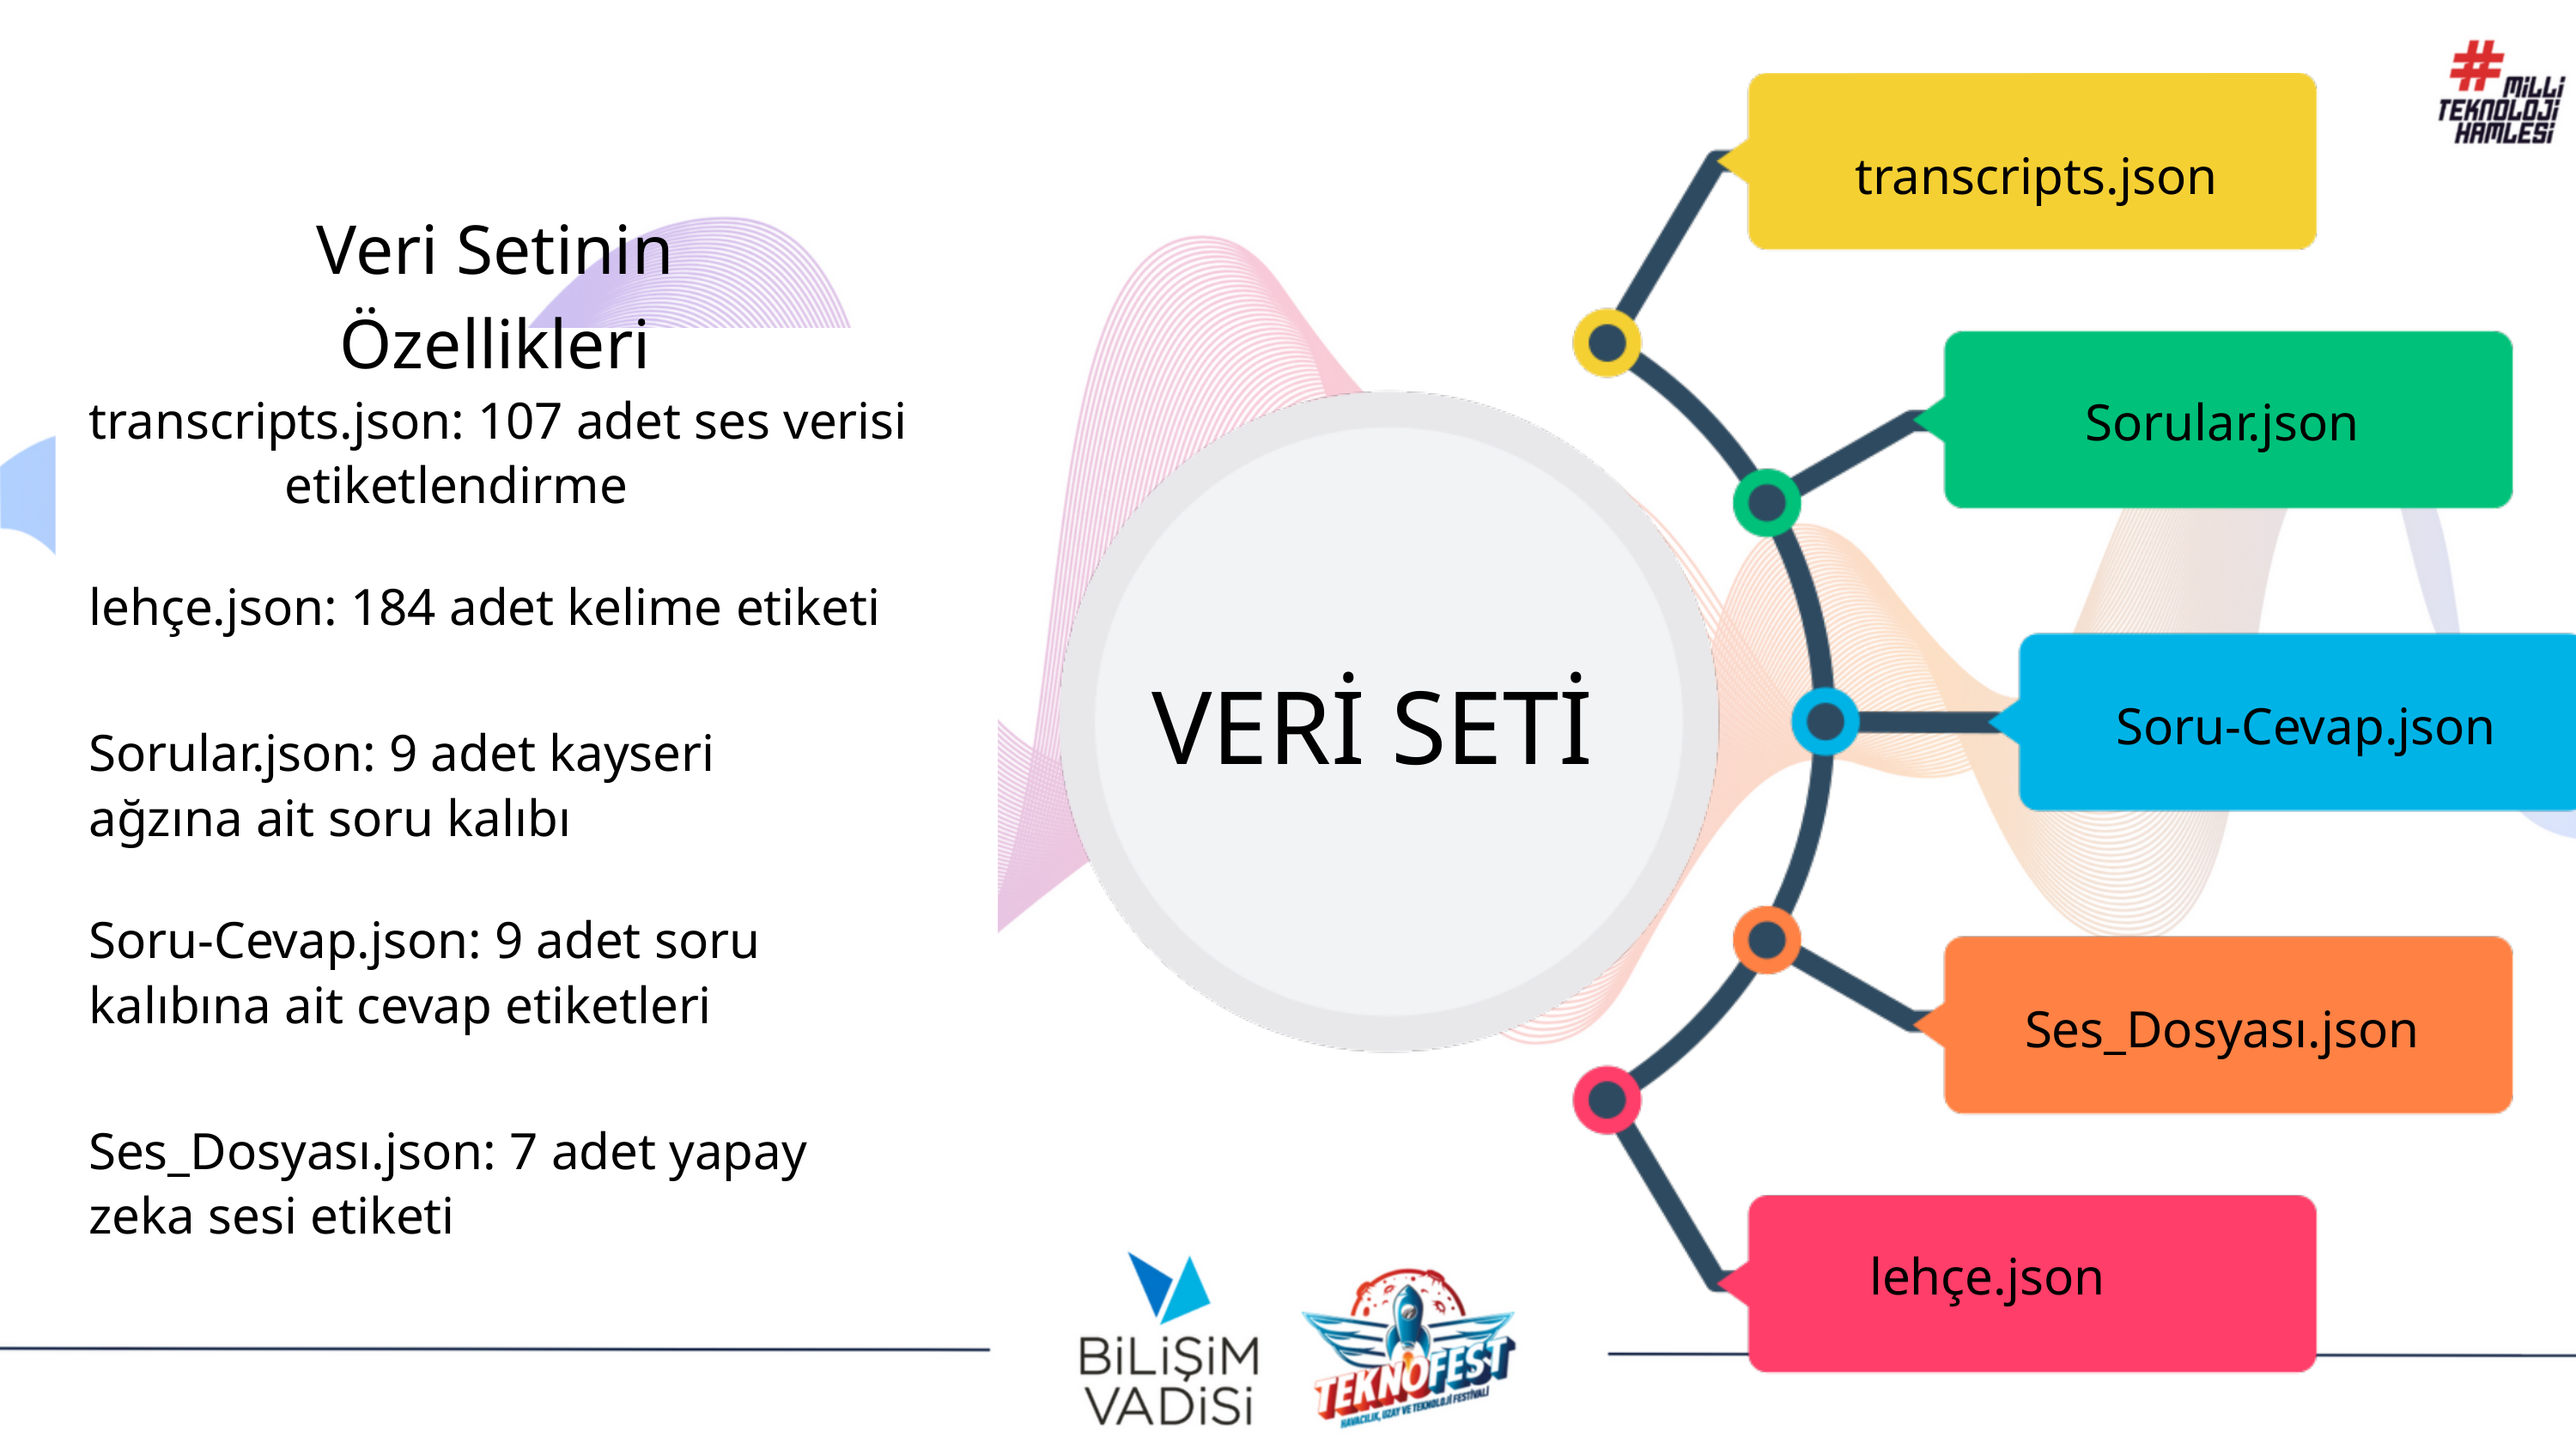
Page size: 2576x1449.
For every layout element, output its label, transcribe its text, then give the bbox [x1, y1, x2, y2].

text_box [55, 327, 999, 1305]
text_box Veri Setinin Özellikleri [160, 193, 831, 326]
text_box Ses_Dosyası.json [2020, 992, 2424, 1058]
text_box Sorular.json [2081, 385, 2364, 452]
text_box VERİ SETİ [1135, 663, 1609, 785]
text_box [0, 0, 2576, 1449]
text_box lehçe.json [1867, 1240, 2107, 1306]
text_box Soru-Cevap.json [2110, 688, 2502, 755]
text_box transcripts.json [1850, 139, 2222, 205]
text_box [1060, 73, 2576, 1374]
